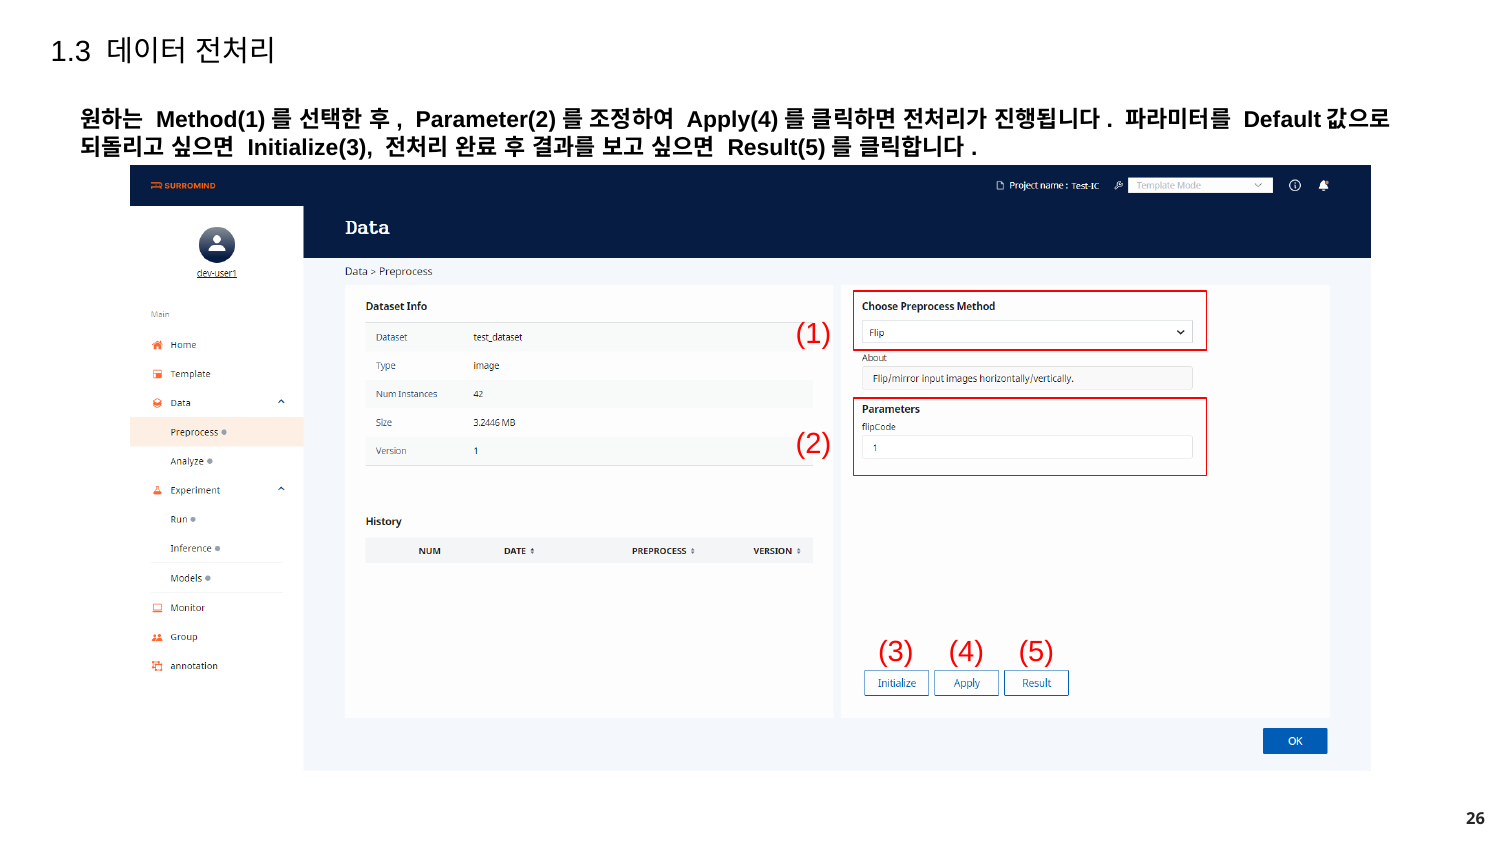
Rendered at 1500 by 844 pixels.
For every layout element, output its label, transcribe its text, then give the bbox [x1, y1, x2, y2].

picture [130, 164, 1371, 771]
text_box 원하는 Method(1)를 선택한 후, Parameter(2)를 조정하여 Apply(4)를 클릭하면 전처리가 진행됩니다. 파라미터를 Default값으로 되돌리고 싶으면 Initialize(3), 전처리 완료 후 결과를 보고 싶으면 Result(5)를 클릭합니다. [65, 97, 1469, 168]
slide_number 26 [1162, 796, 1500, 842]
text_box 1.3 데이터 전처리 [35, 7, 1340, 76]
